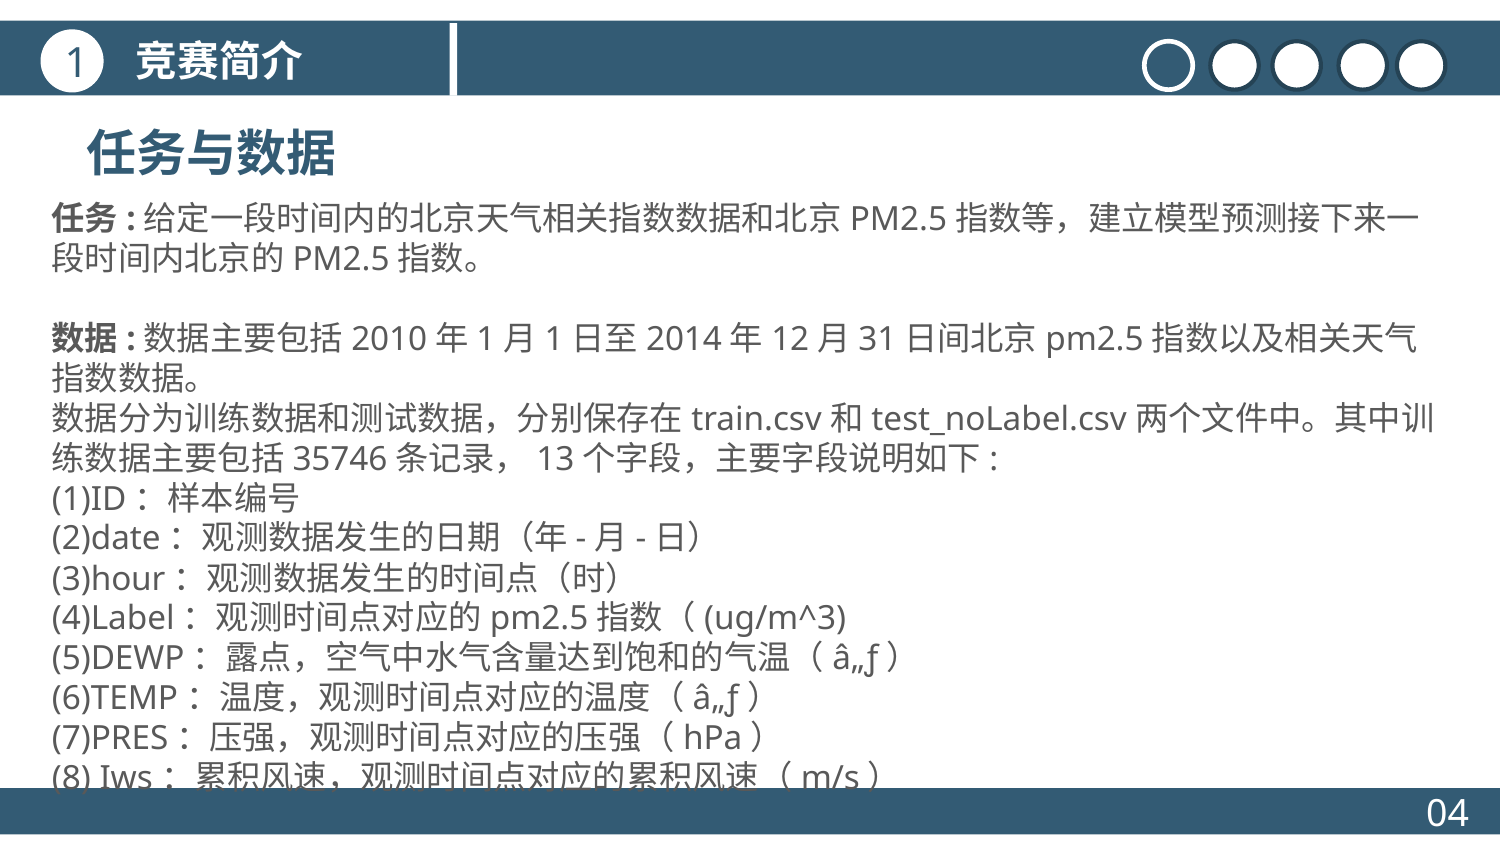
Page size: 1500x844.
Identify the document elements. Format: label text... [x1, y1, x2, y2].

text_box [0, 781, 1500, 843]
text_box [0, 20, 1500, 97]
text_box 任务与数据 [72, 114, 424, 189]
text_box 任务:给定一段时间内的北京天气相关指数数据和北京PM2.5指数等，建立模型预测接下来一段时间内北京的PM2.5指数。 数据:数据主要包括2010年1月1日至2014年12月31日间北京pm2.5指数以及相关天气指数数据。 数据分为训练数据和测试数据，分别保存在train.csv和test_noLabel.csv两个文件中。其中训练数据主要包括35746条记录，13个字段，主要字段说明如下: (1)ID：样本编号 (2)date：观测数据发生的日期（年-月-日） (3)hour：观测数据发生的时间点（时） (4)Label：观测时间点对应的pm2.5指数（(ug/m^3) (5)DEWP：露点，空气中水气含量达到饱和的气温（â„ƒ） (6)TEMP：温度，观测时间点对应的温度（â„ƒ） (7)PRES：压强，观测时间点对应的压强（hPa） (8) Iws：累积风速，观测时间点对应的累积风速（m/s） [28, 189, 1472, 774]
